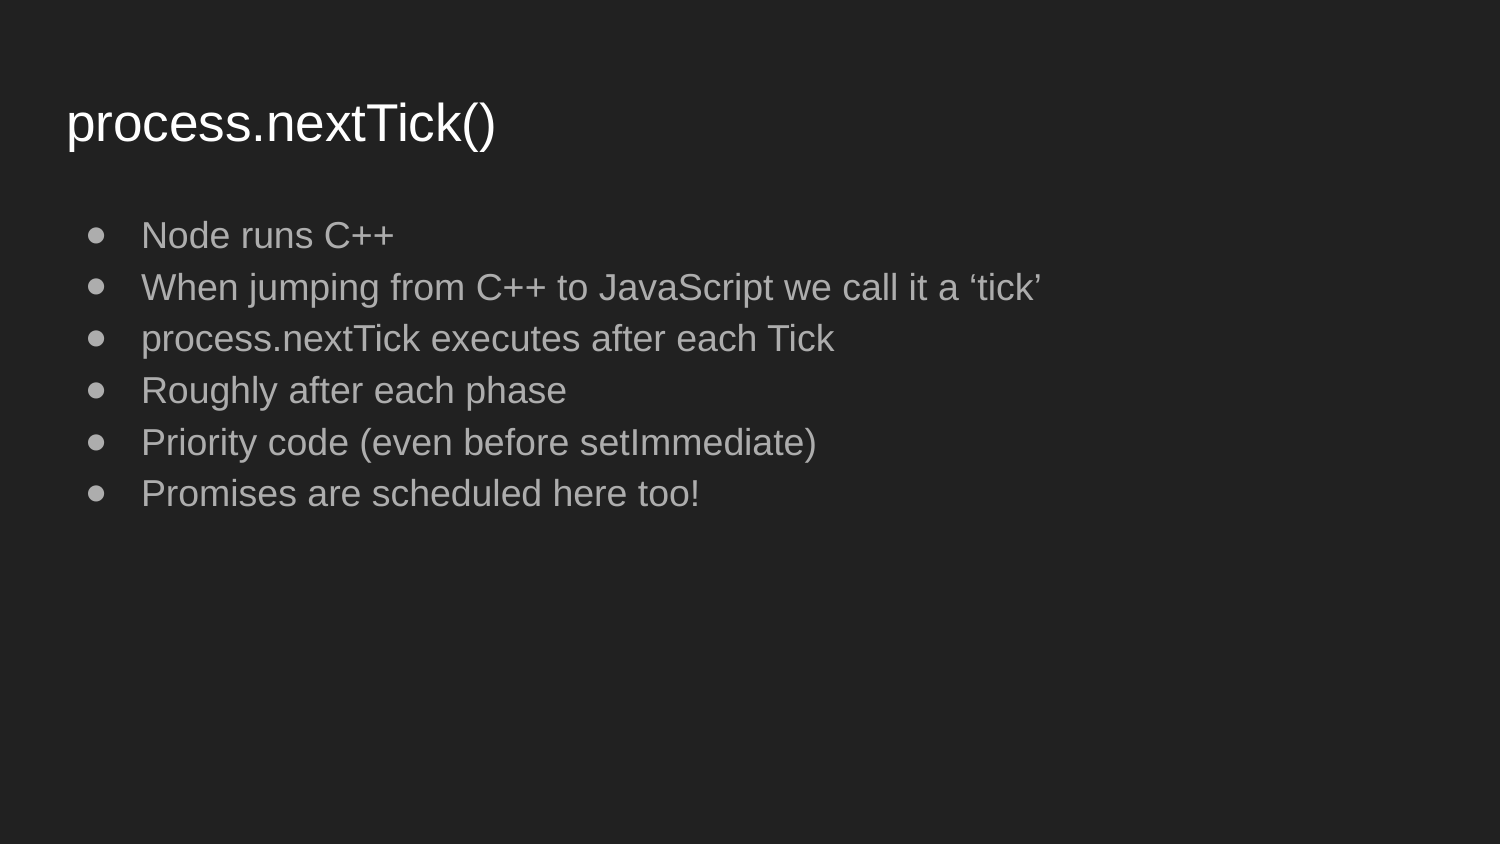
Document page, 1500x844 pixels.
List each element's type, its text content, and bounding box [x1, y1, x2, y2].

title process.nextTick() [51, 72, 1449, 167]
list Node runs C++ When jumping from C++ to JavaScript we call it a ‘tick’ process.nextTick executes after each Tick Roughly after each phase Priority code (even before setImmediate) Promises are scheduled here too! [51, 189, 1449, 750]
